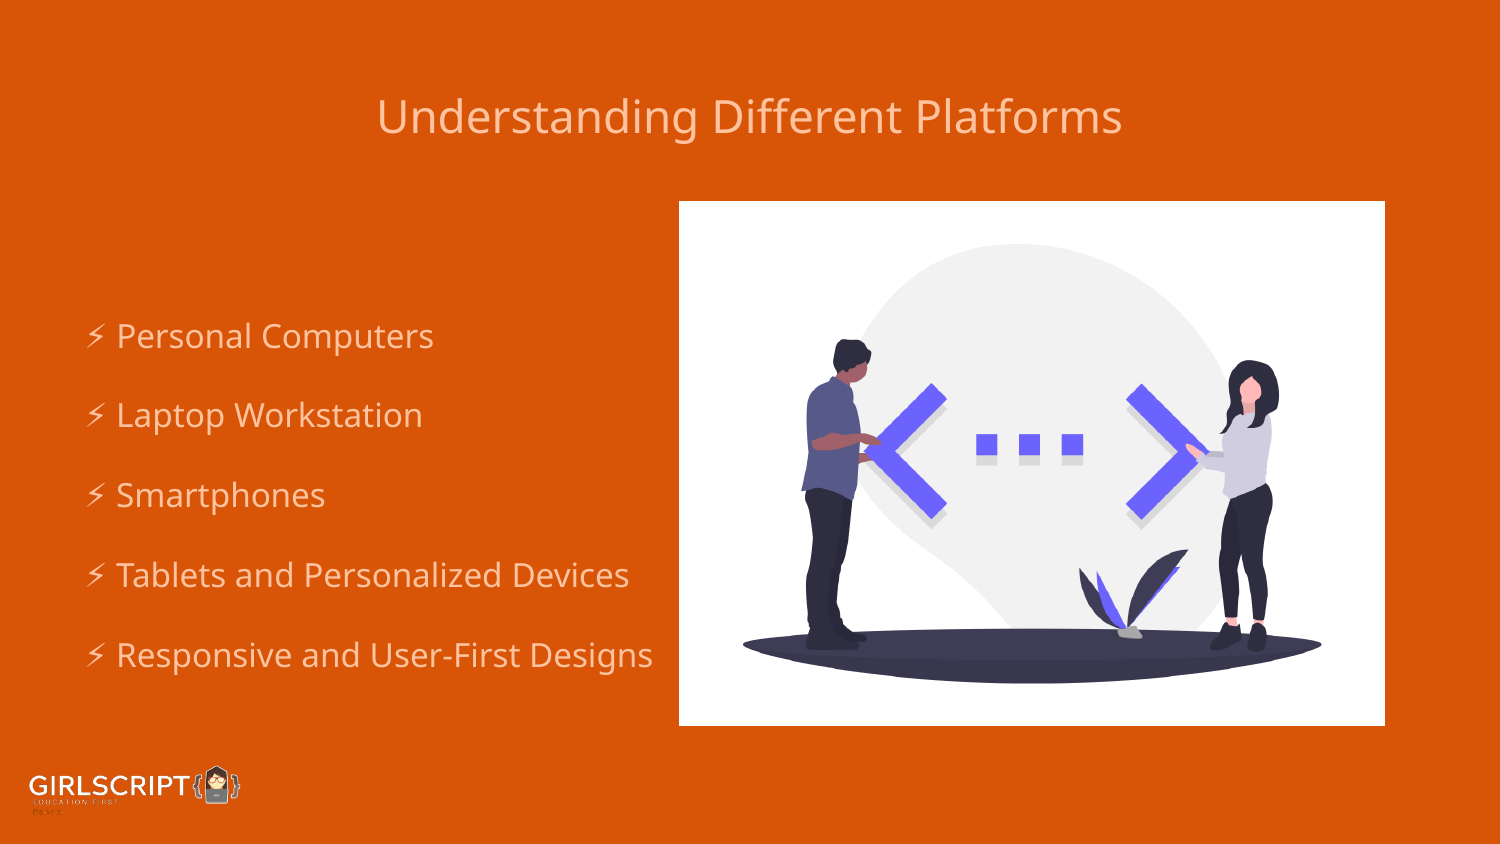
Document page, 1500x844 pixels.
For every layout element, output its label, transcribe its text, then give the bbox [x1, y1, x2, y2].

picture [0, 704, 344, 844]
title ⚡ Personal Computers ⚡ Laptop Workstation ⚡ Smartphones ⚡ Tablets and Personalized Devices ⚡ Responsive and User-First Designs [84, 434, 674, 675]
title Understanding Different Platforms [115, 56, 1385, 144]
picture [679, 201, 1385, 726]
